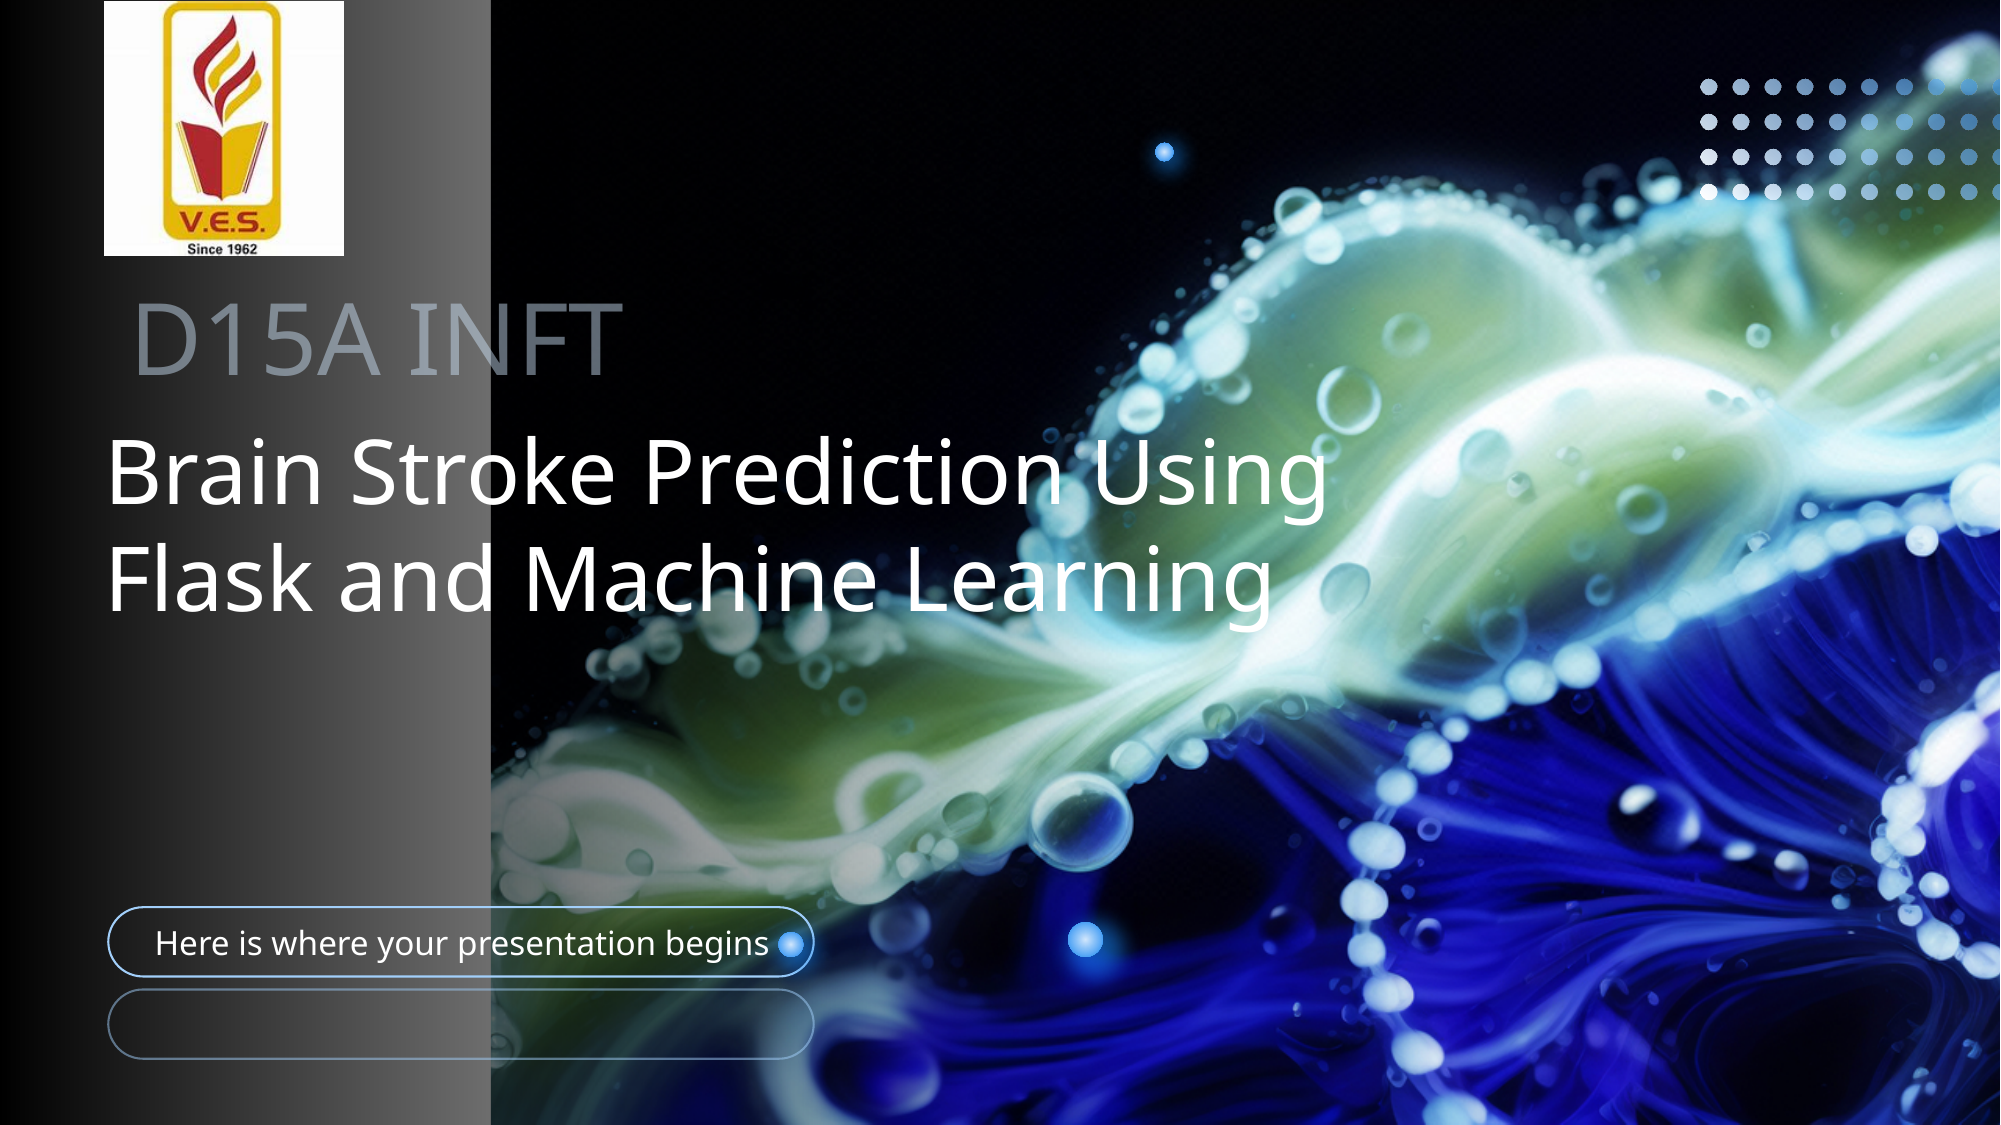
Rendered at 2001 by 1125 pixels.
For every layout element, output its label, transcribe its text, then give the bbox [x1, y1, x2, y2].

text_box [108, 907, 490, 977]
text_box D15A INFT [104, 269, 490, 402]
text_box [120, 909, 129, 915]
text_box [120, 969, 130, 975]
text_box [108, 989, 490, 1059]
picture [490, 0, 2000, 1125]
text_box [0, 0, 490, 1125]
text_box Brain Stroke Prediction Using Flask and Machine Learning [104, 414, 490, 866]
picture [104, 0, 344, 256]
